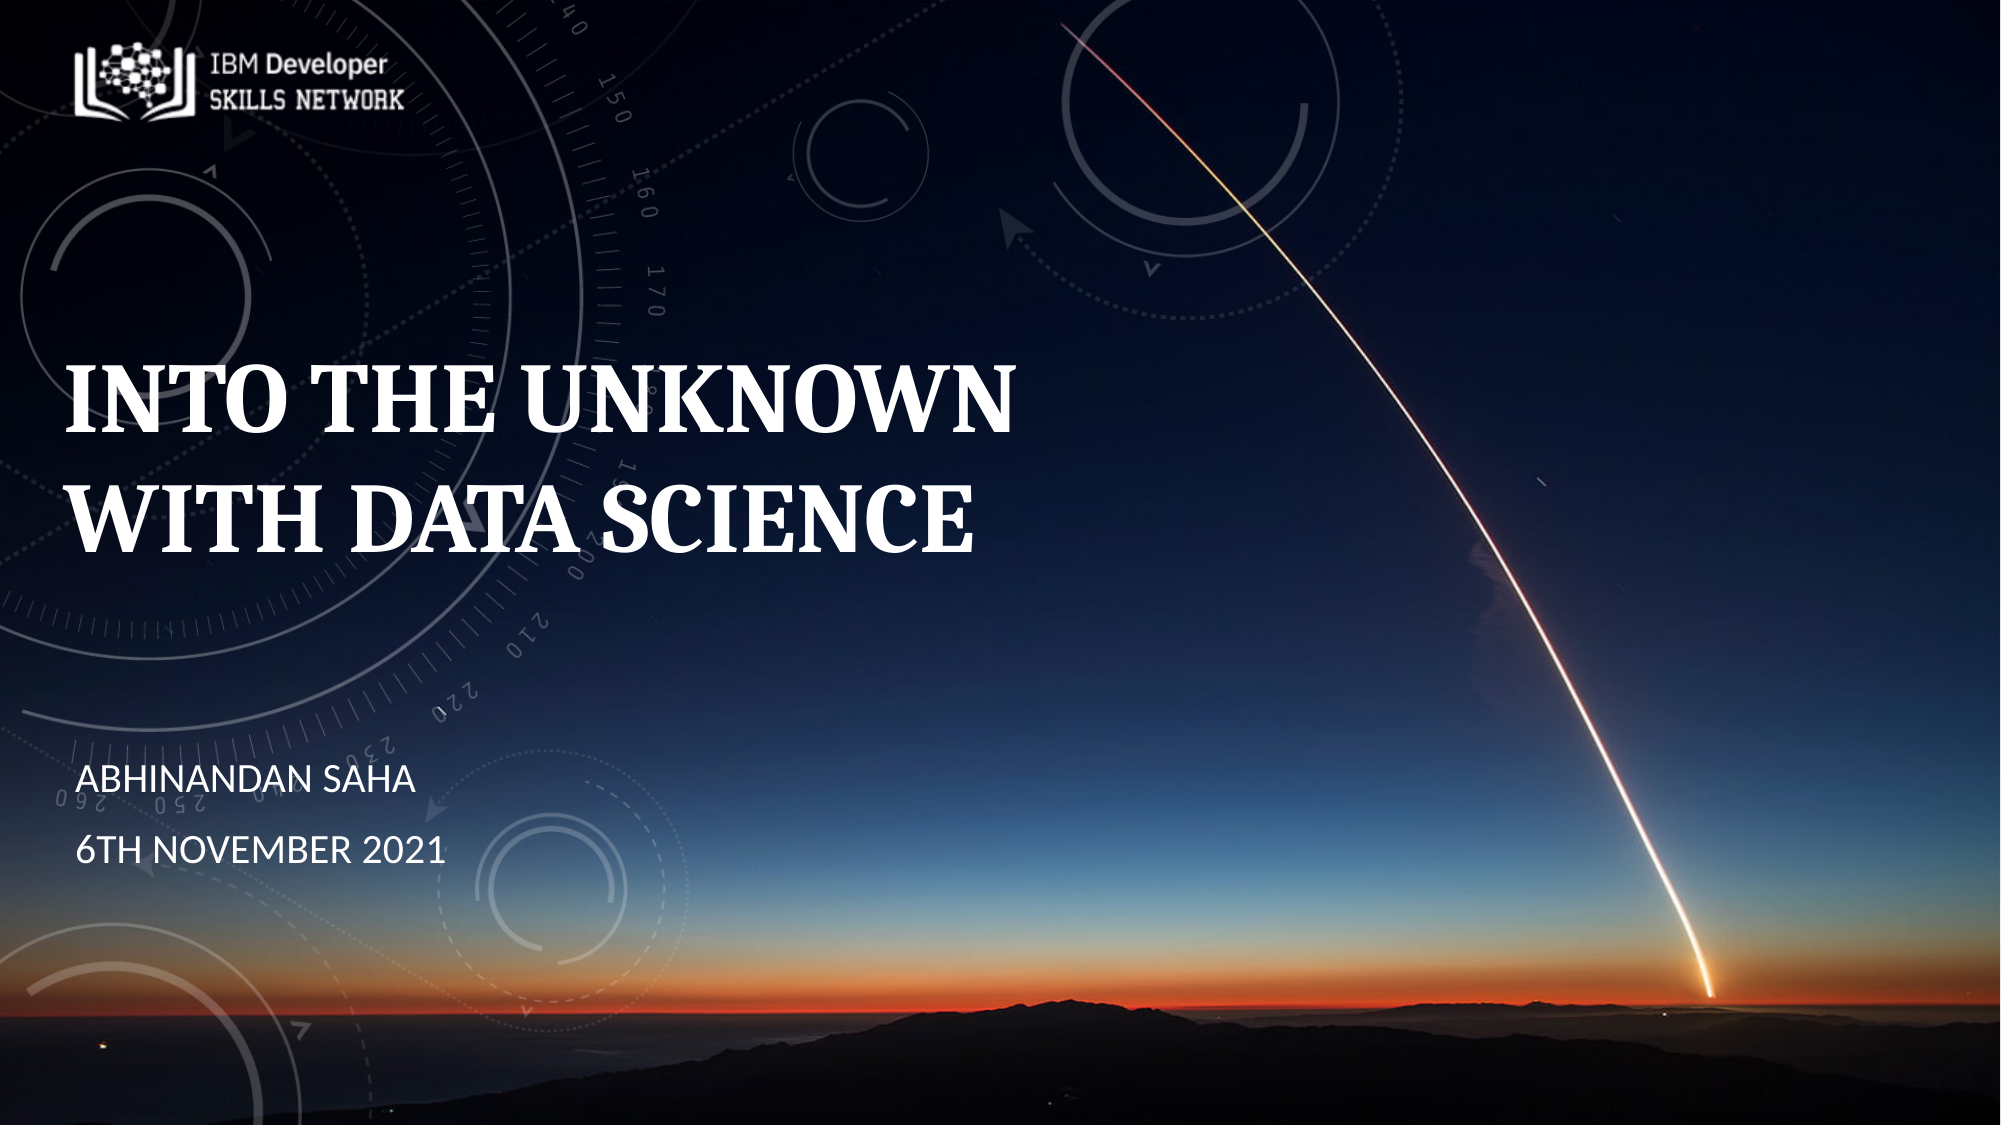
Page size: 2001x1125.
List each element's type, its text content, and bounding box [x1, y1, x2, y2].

title INTO THE UNKNOWN WITH DATA SCIENCE [49, 182, 1230, 580]
subtitle ABHINANDAN SAHA 6th november 2021 [60, 743, 1241, 974]
picture [0, 0, 2001, 1125]
